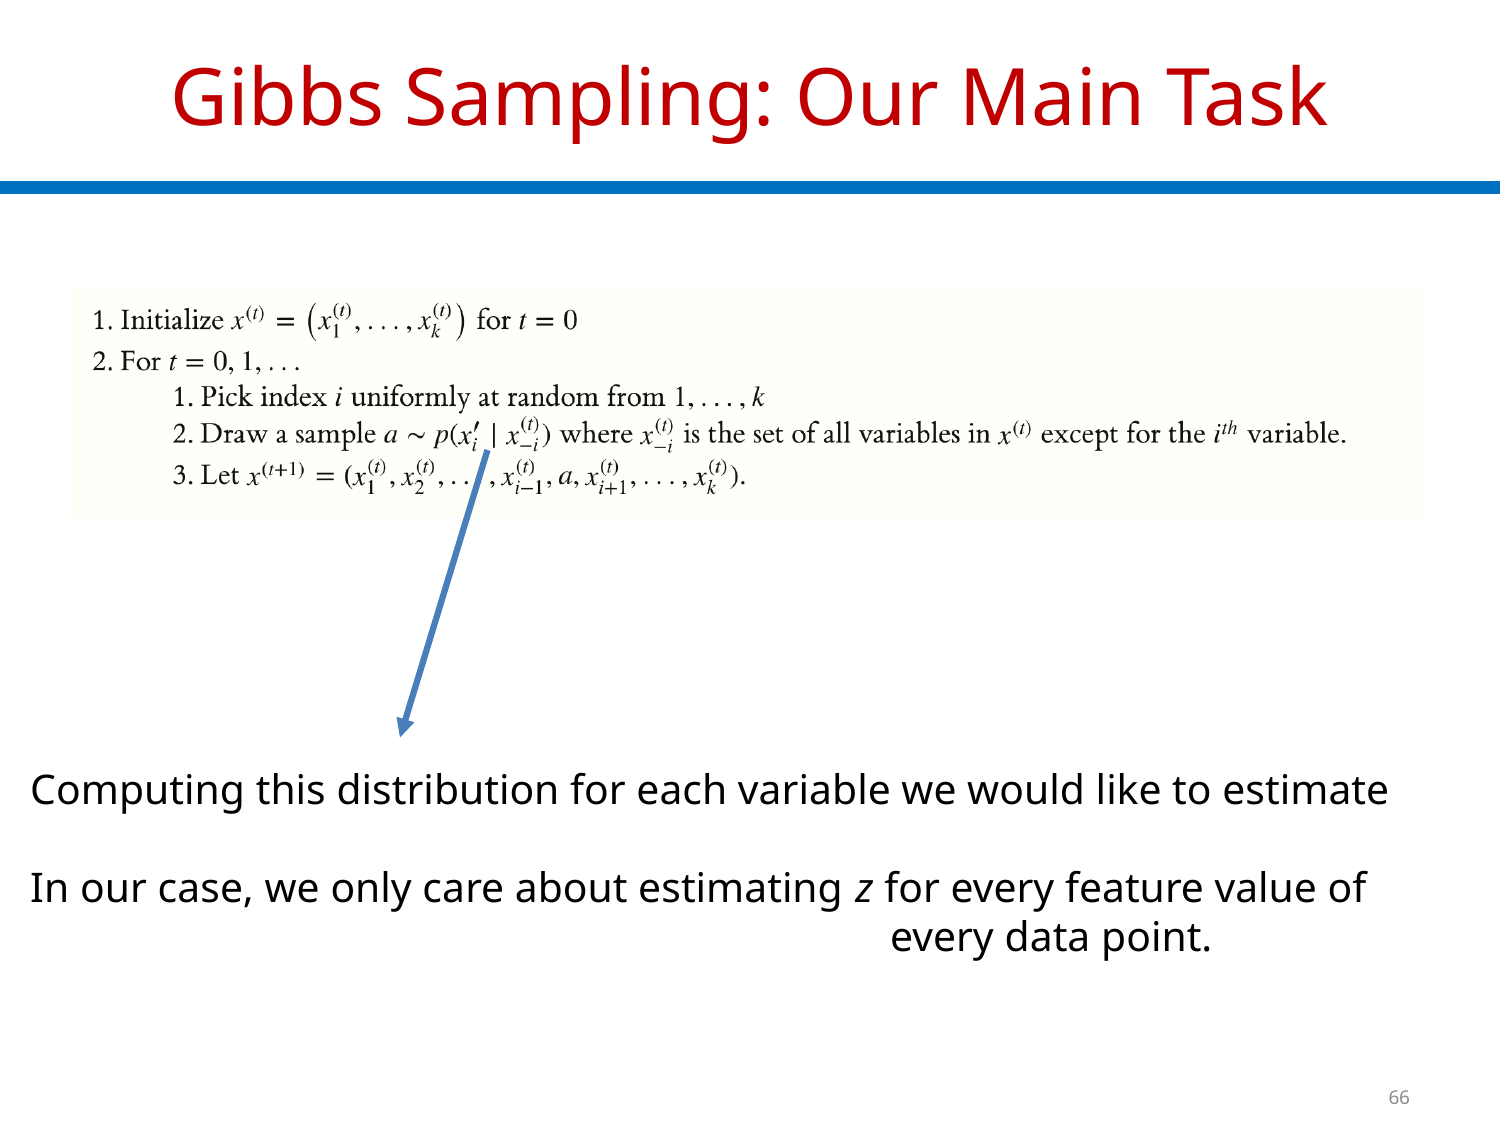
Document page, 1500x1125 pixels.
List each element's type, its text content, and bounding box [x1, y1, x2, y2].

text_box Computing this distribution for each variable we would like to estimate In our case, we only care about estimating z for every feature value of every data point. [15, 756, 1407, 968]
slide_number 66 [1074, 1085, 1425, 1112]
picture [73, 285, 1425, 519]
title Gibbs Sampling: Our Main Task [0, 0, 1500, 188]
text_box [399, 449, 488, 738]
